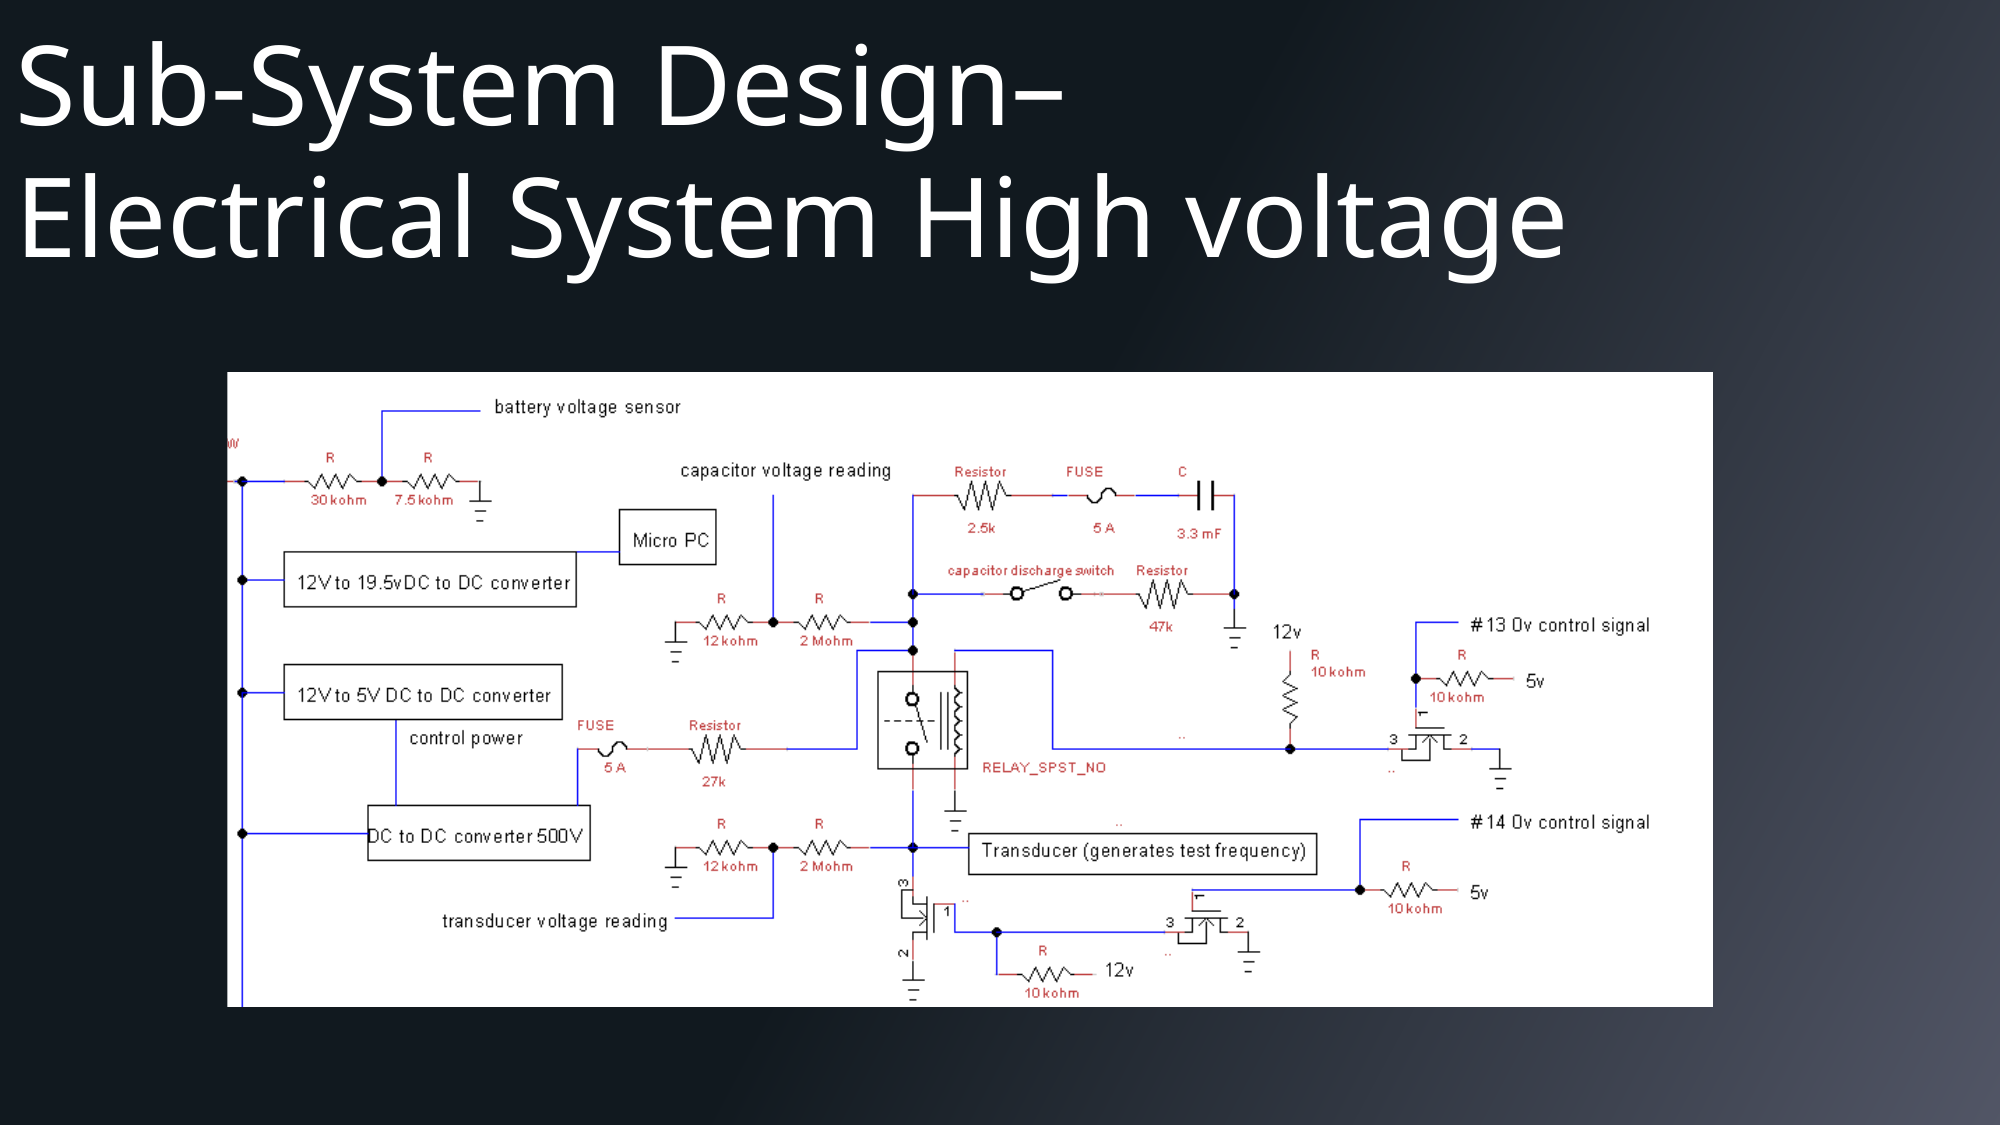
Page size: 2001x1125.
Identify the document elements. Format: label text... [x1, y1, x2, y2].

picture [227, 371, 1714, 1007]
text_box Sub-System Design– Electrical System High voltage [0, 0, 1943, 270]
